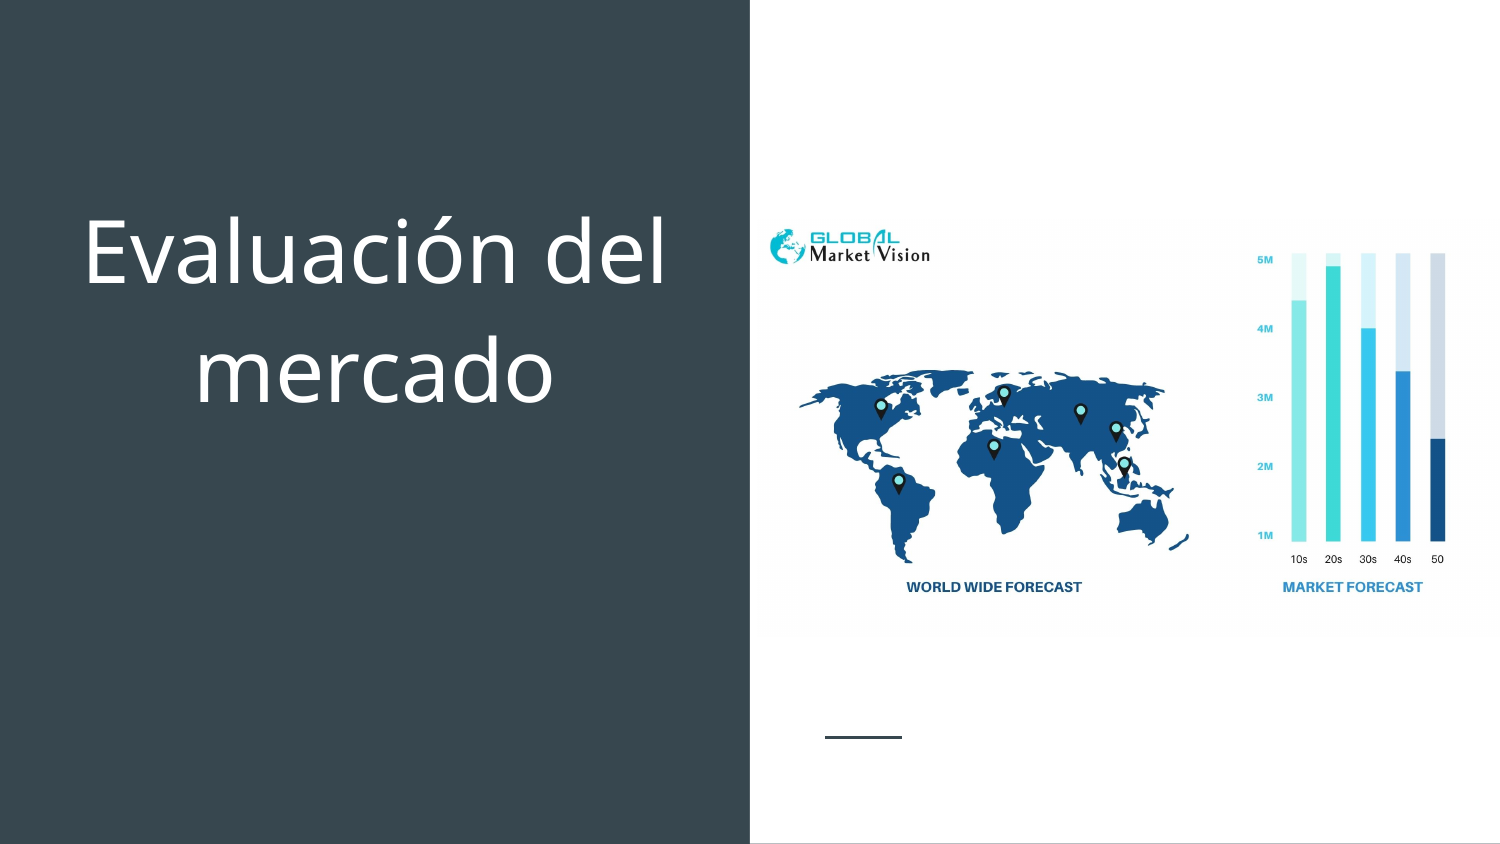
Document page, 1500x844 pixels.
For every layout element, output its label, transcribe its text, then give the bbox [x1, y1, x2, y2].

title Evaluación del mercado [43, 175, 708, 456]
picture [756, 218, 1500, 638]
